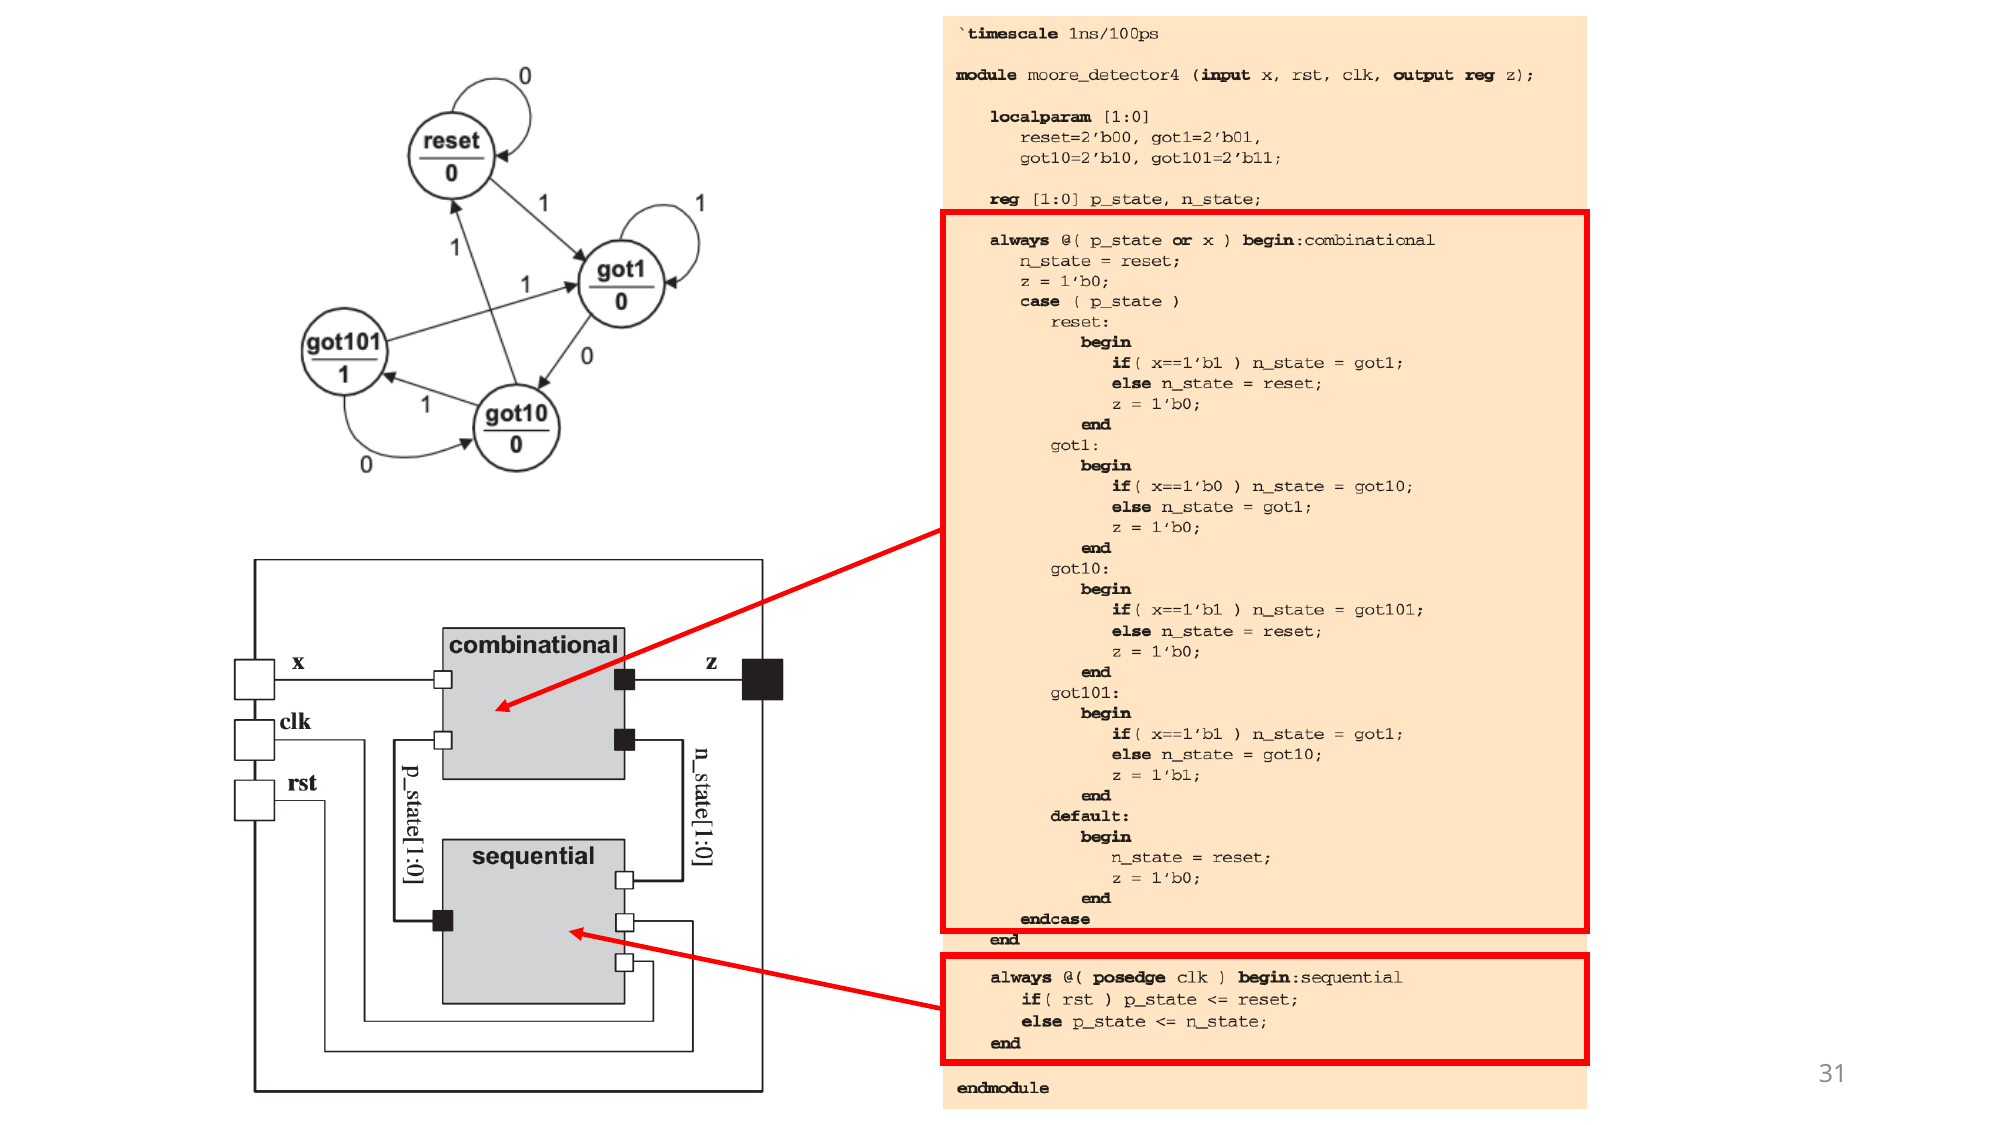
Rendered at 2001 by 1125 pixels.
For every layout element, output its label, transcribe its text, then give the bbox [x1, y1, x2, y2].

slide_number 31 [1616, 1042, 1863, 1103]
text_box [494, 528, 945, 711]
picture [186, 10, 804, 1109]
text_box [943, 16, 1616, 1109]
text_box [568, 931, 944, 1009]
